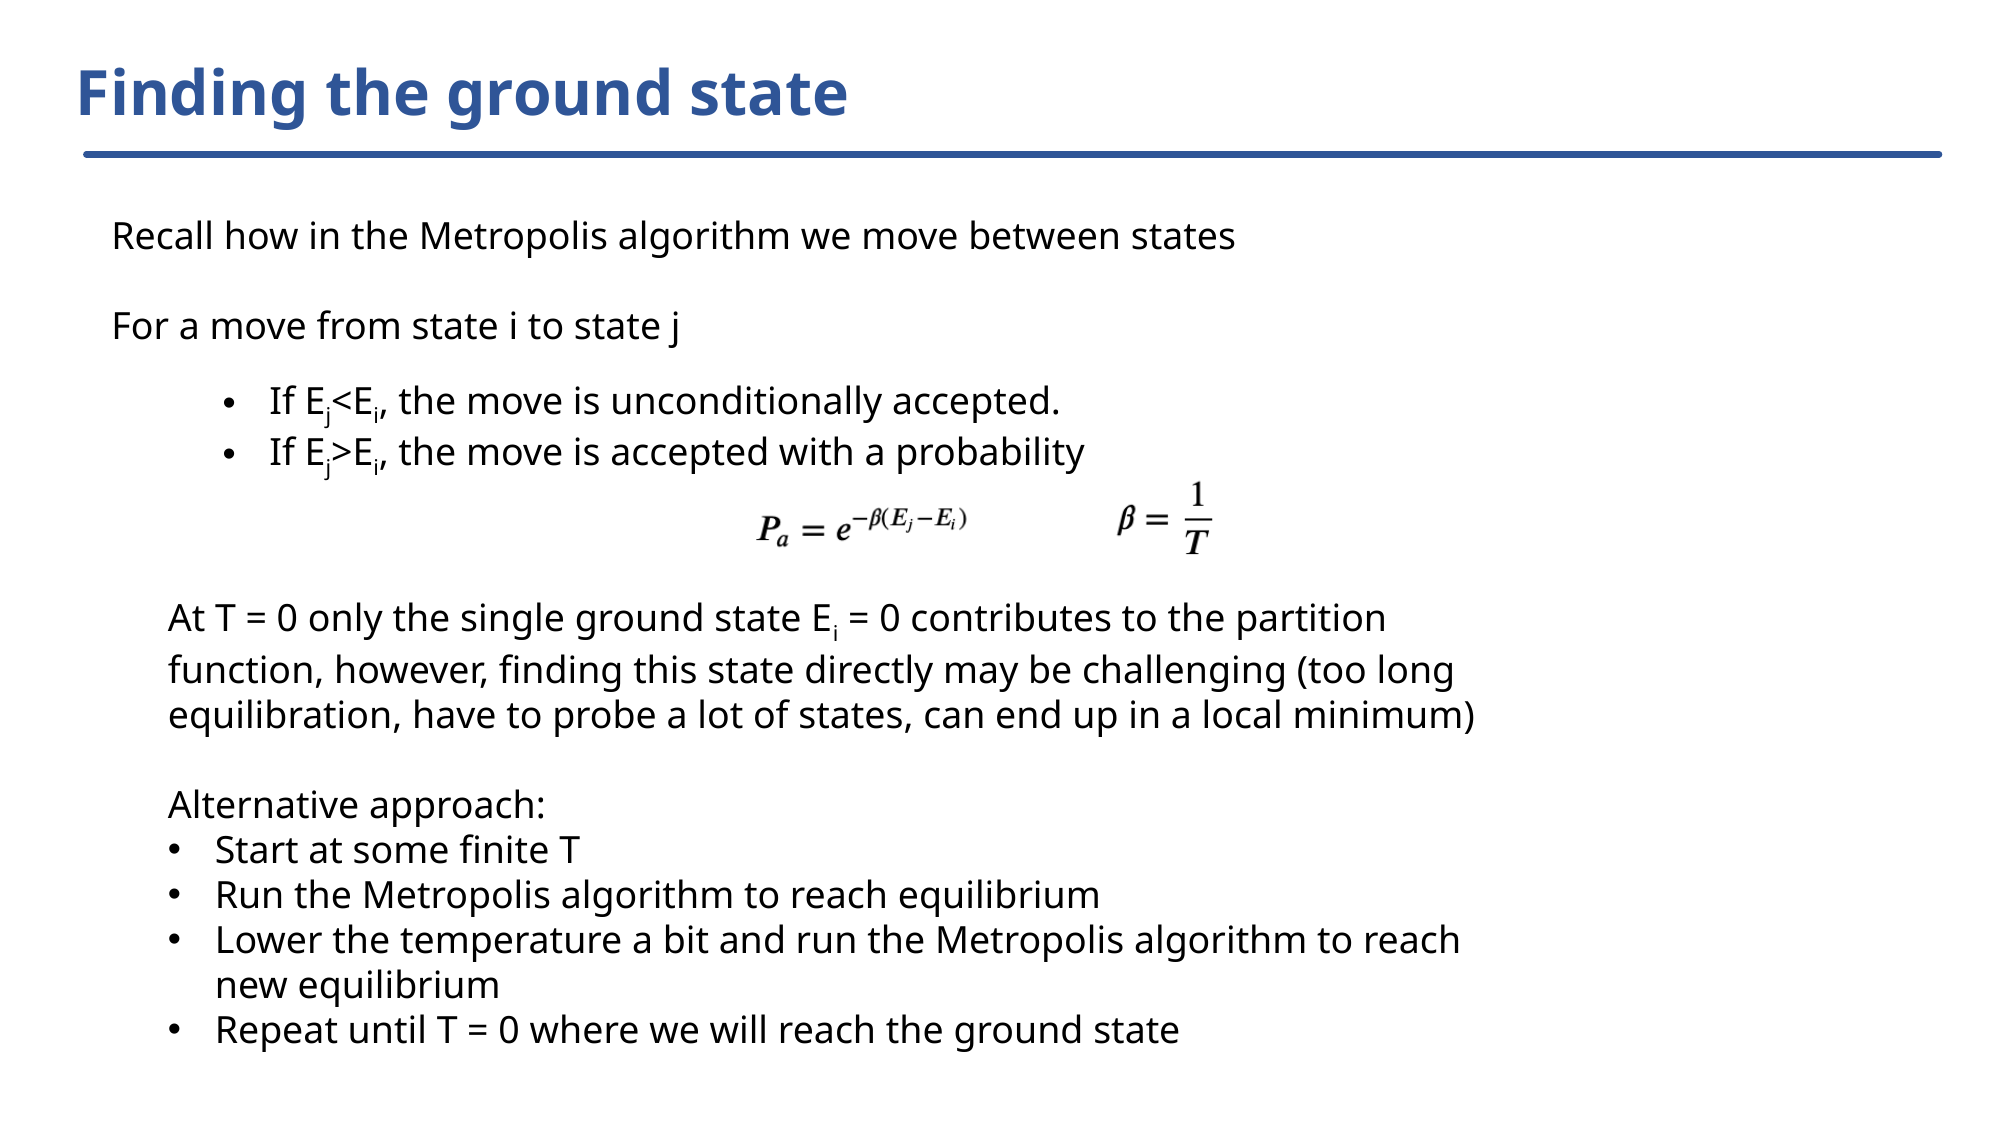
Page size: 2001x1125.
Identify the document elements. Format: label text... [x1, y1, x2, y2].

title Finding the ground state [60, 0, 1940, 192]
text_box Recall how in the Metropolis algorithm we move between states For a move from state i to state j [96, 204, 1252, 355]
picture [1106, 466, 1228, 573]
text_box At T = 0 only the single ground state Ei = 0 contributes to the partition function, however, finding this state directly may be challenging (too long equilibration, have to probe a lot of states, can end up in a local minimum) Alternative approach: Start at some finite T Run the Metropolis algorithm to reach equilibrium Lower the temperature a bit and run the Metropolis algorithm to reach new equilibrium Repeat until T = 0 where we will reach the ground state [153, 587, 1557, 1058]
picture [751, 500, 968, 557]
text_box If Ej<Ei, the move is unconditionally accepted. If Ej>Ei, the move is accepted with a probability [132, 369, 1133, 487]
